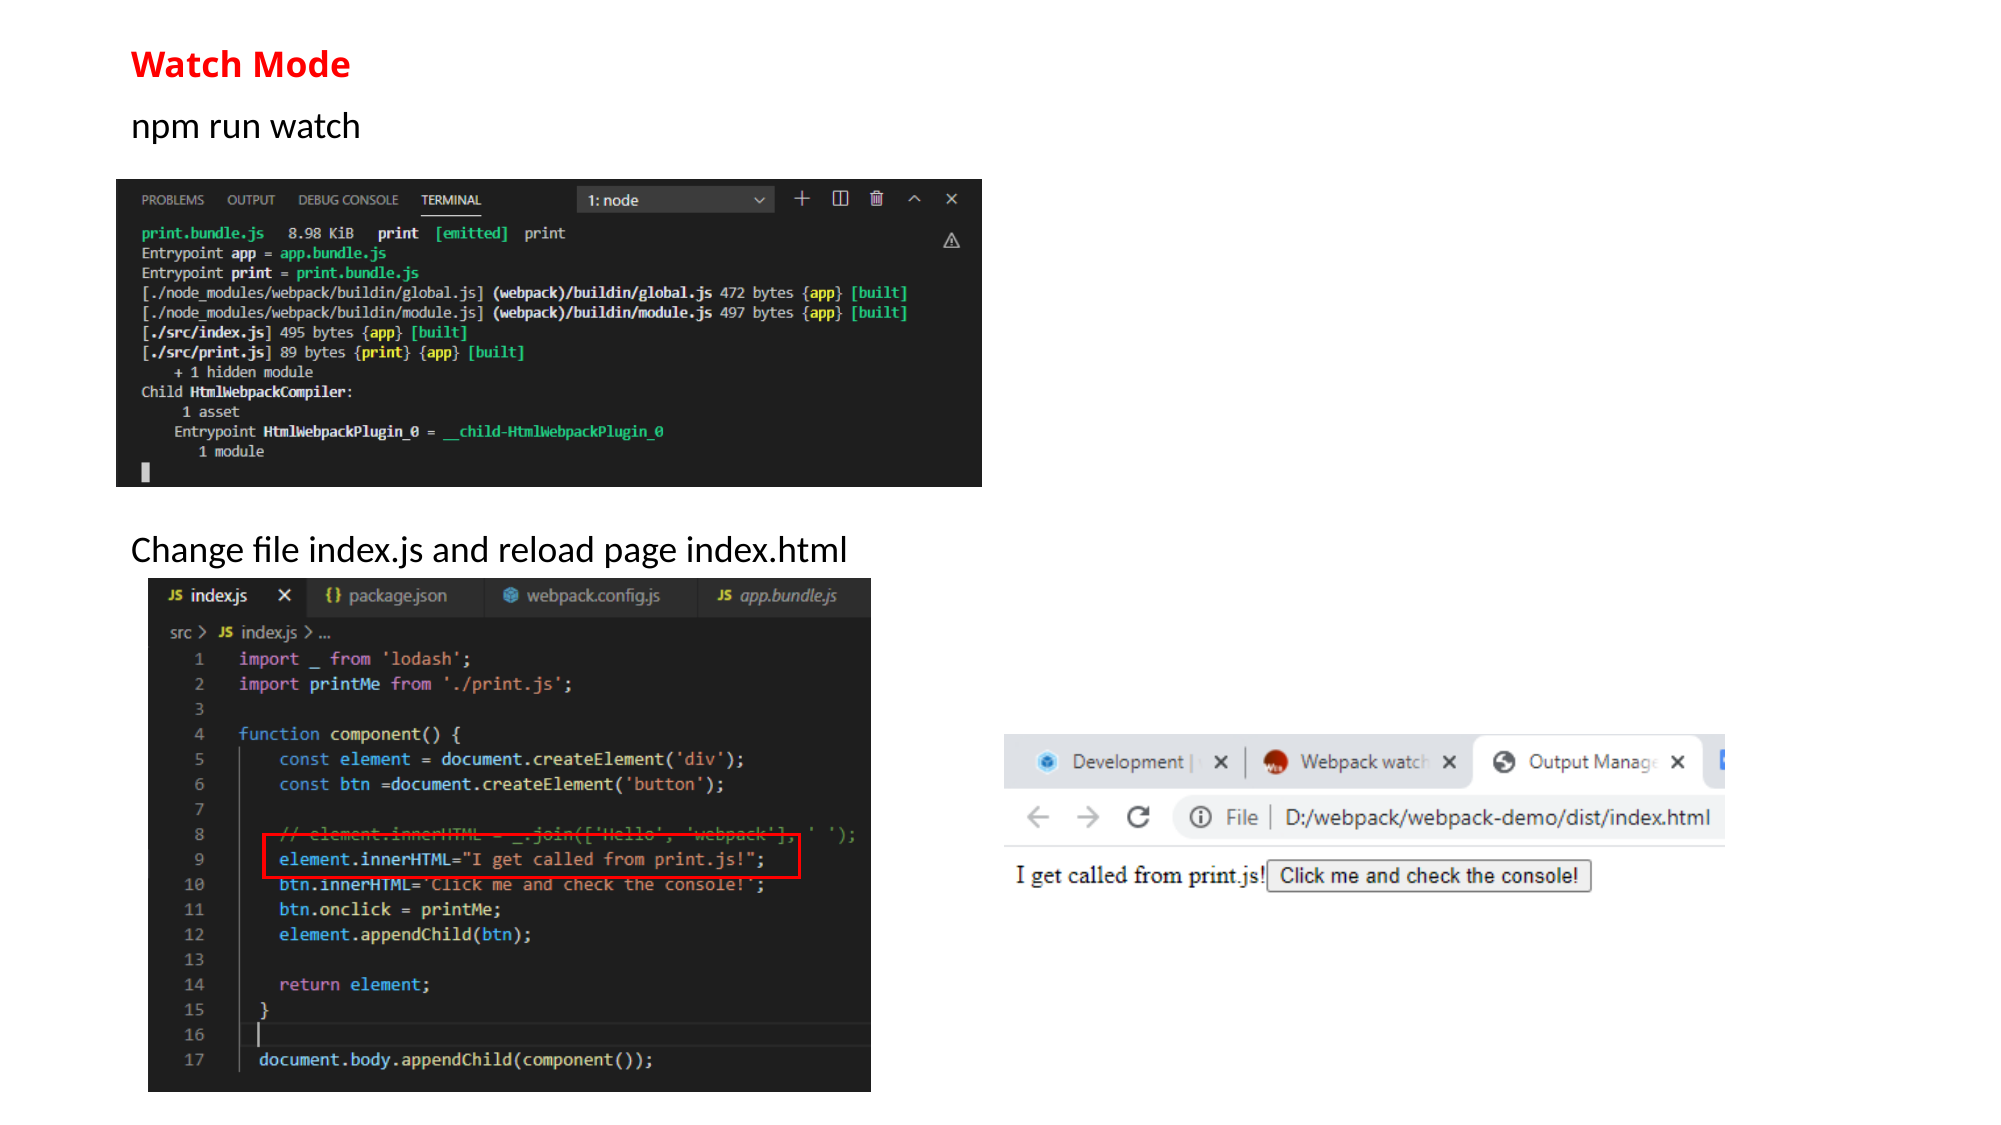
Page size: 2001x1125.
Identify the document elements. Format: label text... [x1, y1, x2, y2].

text_box Change file index.js and reload page index.html [116, 517, 958, 578]
picture [116, 179, 982, 487]
text_box Watch Mode [116, 39, 368, 94]
text_box npm run watch [116, 94, 412, 154]
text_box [148, 578, 871, 1092]
picture [1004, 734, 1725, 979]
